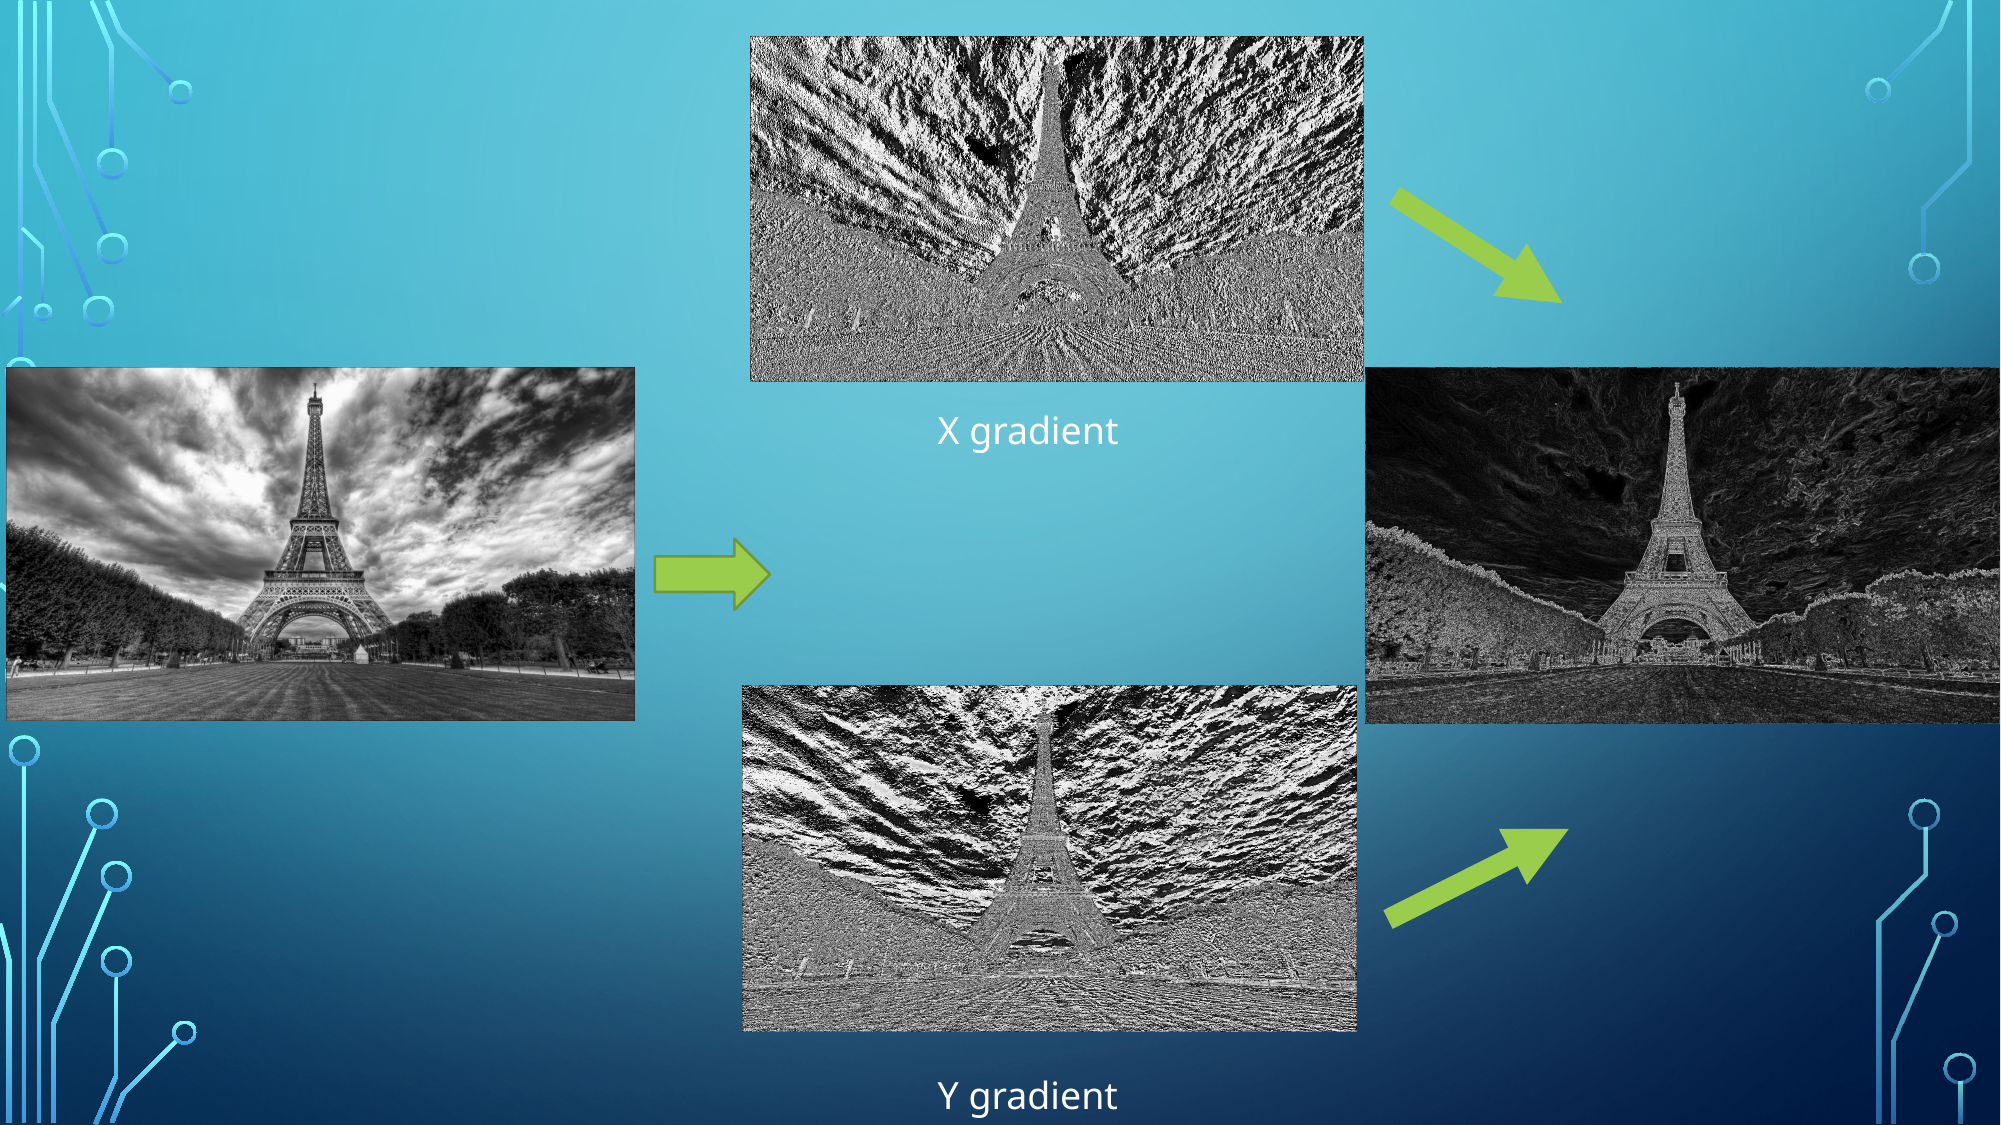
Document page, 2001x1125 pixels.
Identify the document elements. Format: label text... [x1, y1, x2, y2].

text_box X gradient [922, 399, 1213, 460]
text_box Y gradient [922, 1064, 1269, 1125]
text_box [1394, 195, 1563, 304]
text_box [1387, 828, 1570, 920]
picture [6, 366, 636, 721]
picture [749, 36, 1364, 383]
picture [1365, 367, 2000, 725]
picture [741, 685, 1358, 1032]
text_box [653, 537, 771, 612]
